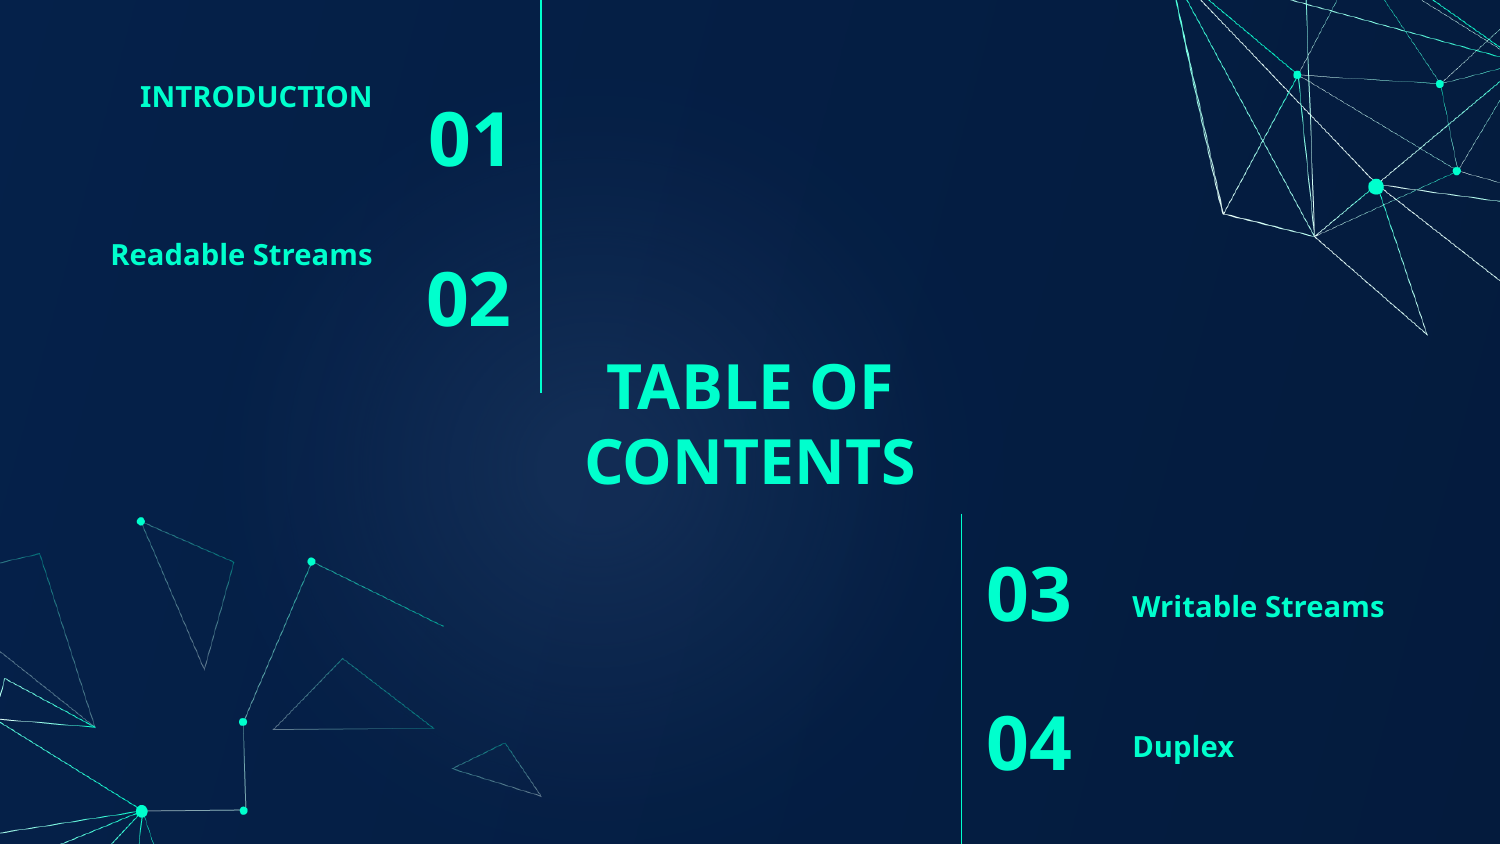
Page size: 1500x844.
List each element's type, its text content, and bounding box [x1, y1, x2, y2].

title Writable Streams [1117, 543, 1442, 639]
title Readable Streams [64, 191, 388, 287]
title 02 [345, 248, 528, 344]
picture [0, 0, 1500, 844]
title 03 [971, 543, 1117, 639]
title INTRODUCTION [64, 33, 388, 128]
title Duplex [1117, 683, 1442, 779]
title 01 [347, 89, 530, 185]
title TABLE OF CONTENTS [555, 344, 945, 500]
title 04 [971, 693, 1148, 788]
